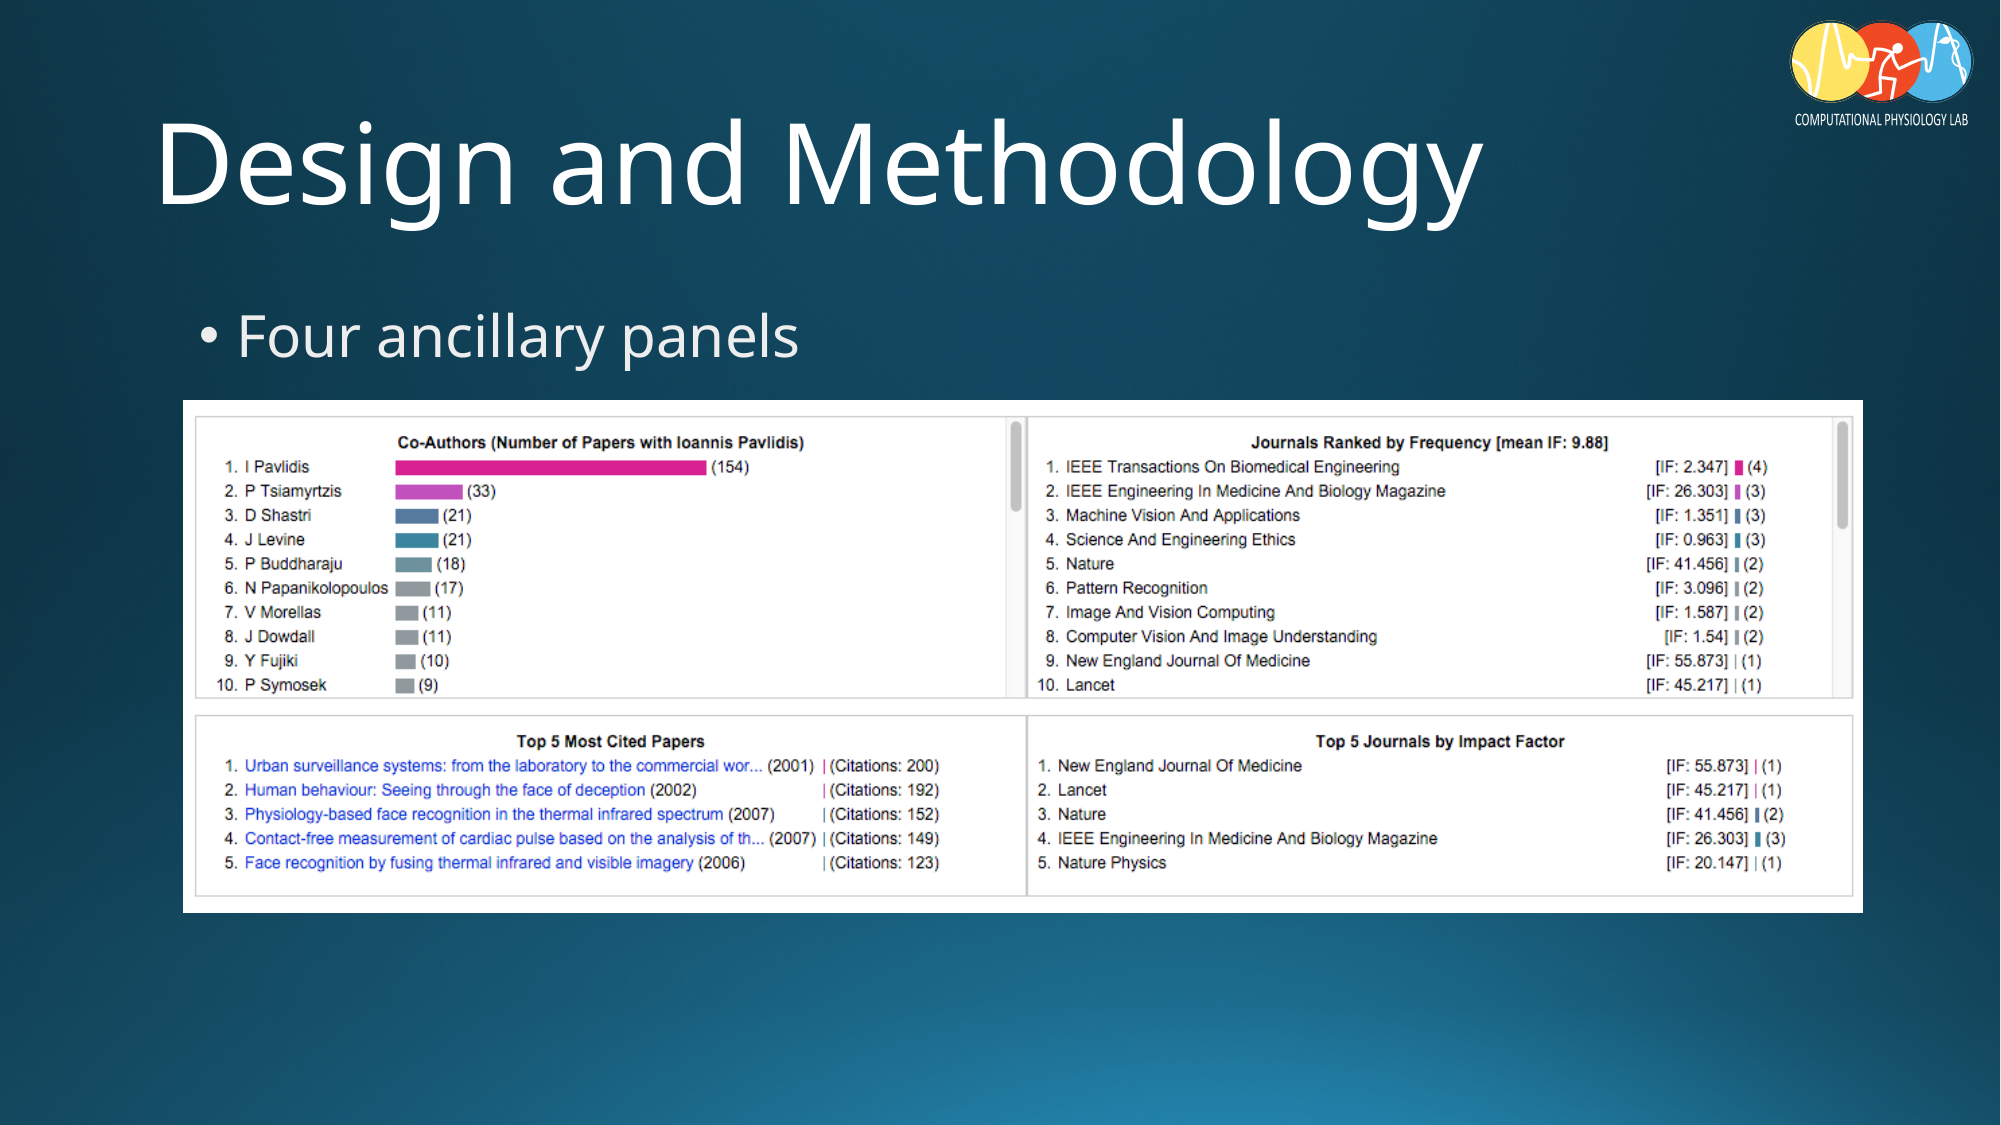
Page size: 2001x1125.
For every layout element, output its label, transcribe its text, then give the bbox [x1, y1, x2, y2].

picture [0, 0, 2001, 1125]
text_box Four ancillary panels [183, 913, 1863, 1014]
text_box Four ancillary panels [183, 299, 1863, 400]
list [183, 400, 1863, 913]
title Design and Methodology [137, 59, 1863, 278]
